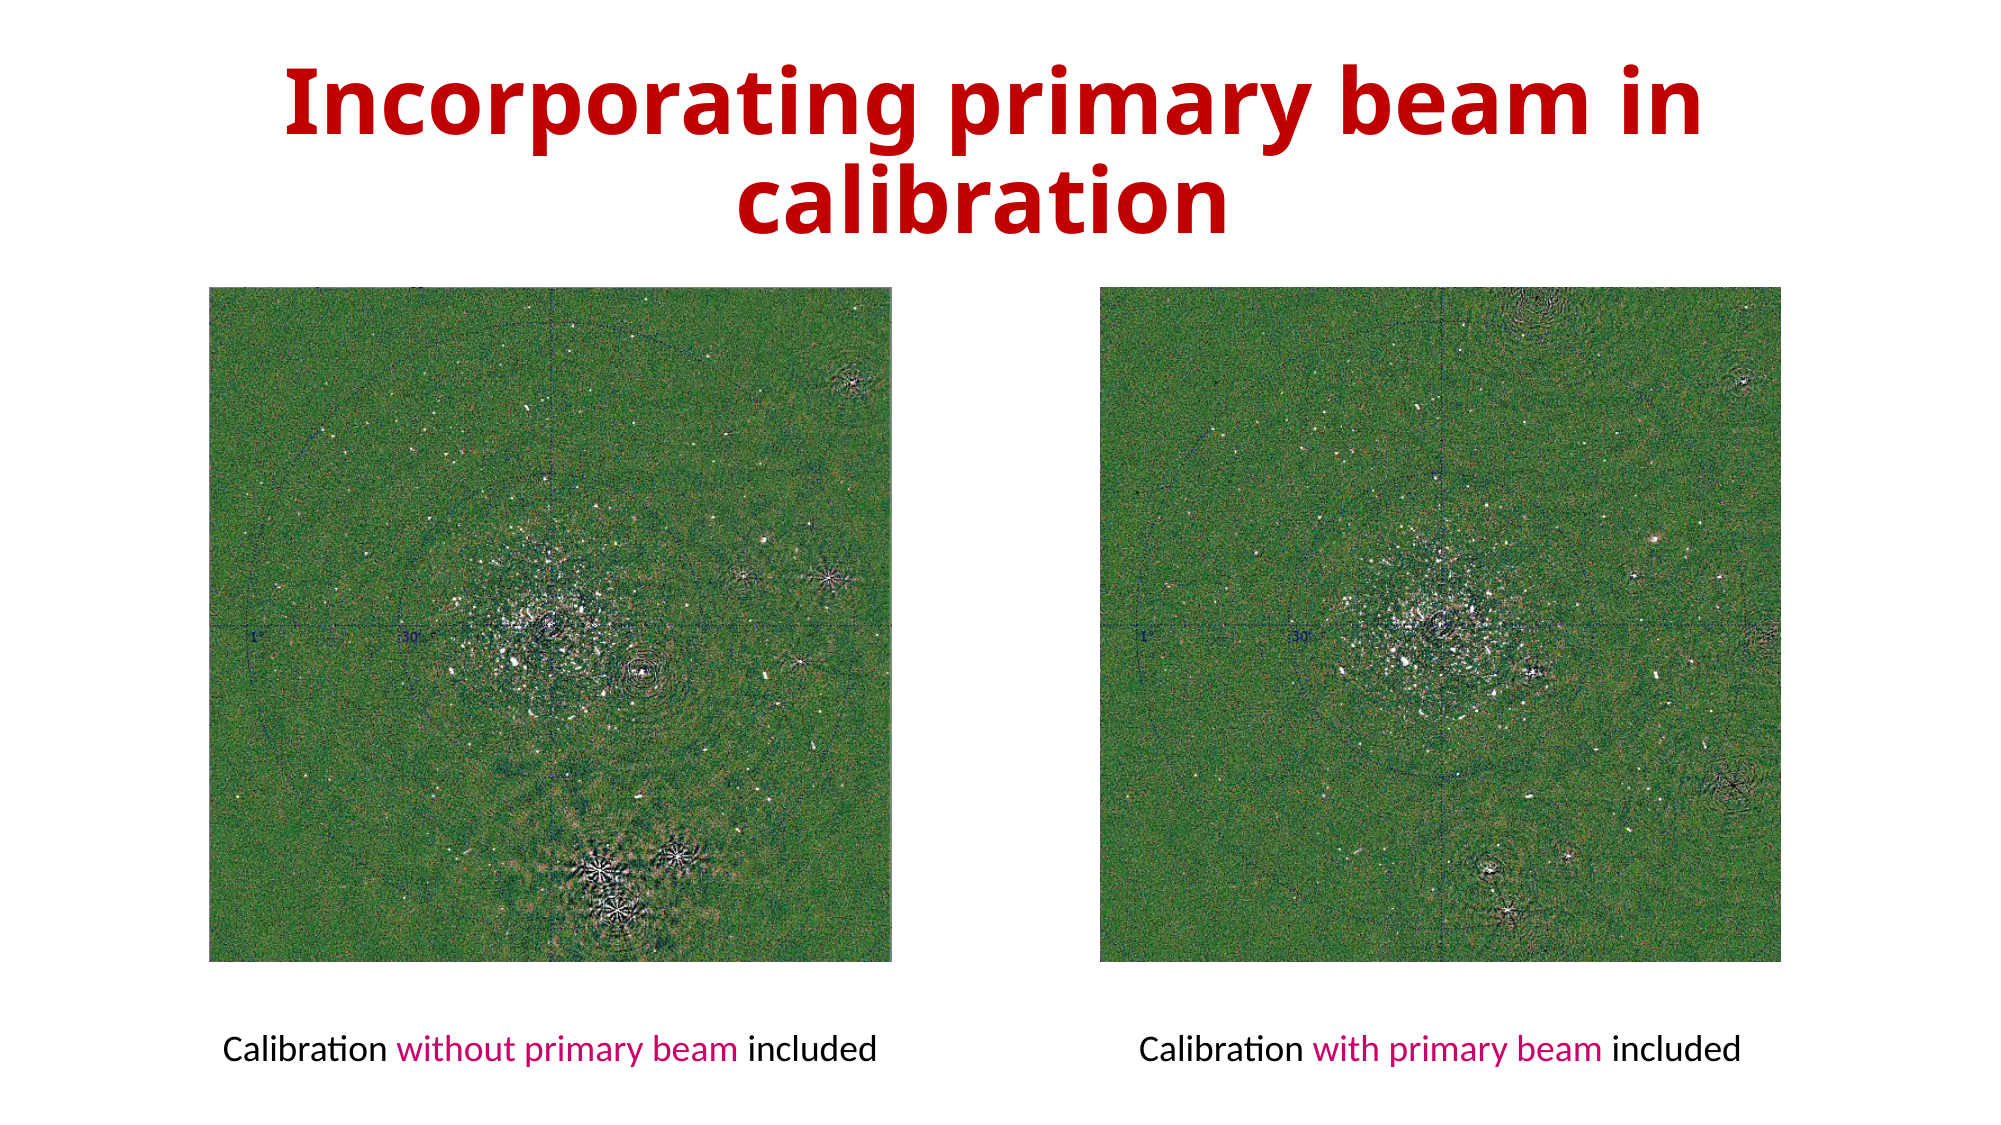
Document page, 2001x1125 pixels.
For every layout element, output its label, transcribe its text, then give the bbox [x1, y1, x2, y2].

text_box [1100, 287, 1781, 1077]
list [209, 287, 892, 962]
title Incorporating primary beam in calibration [133, 88, 1859, 221]
text_box Calibration without primary beam included [208, 1016, 893, 1077]
